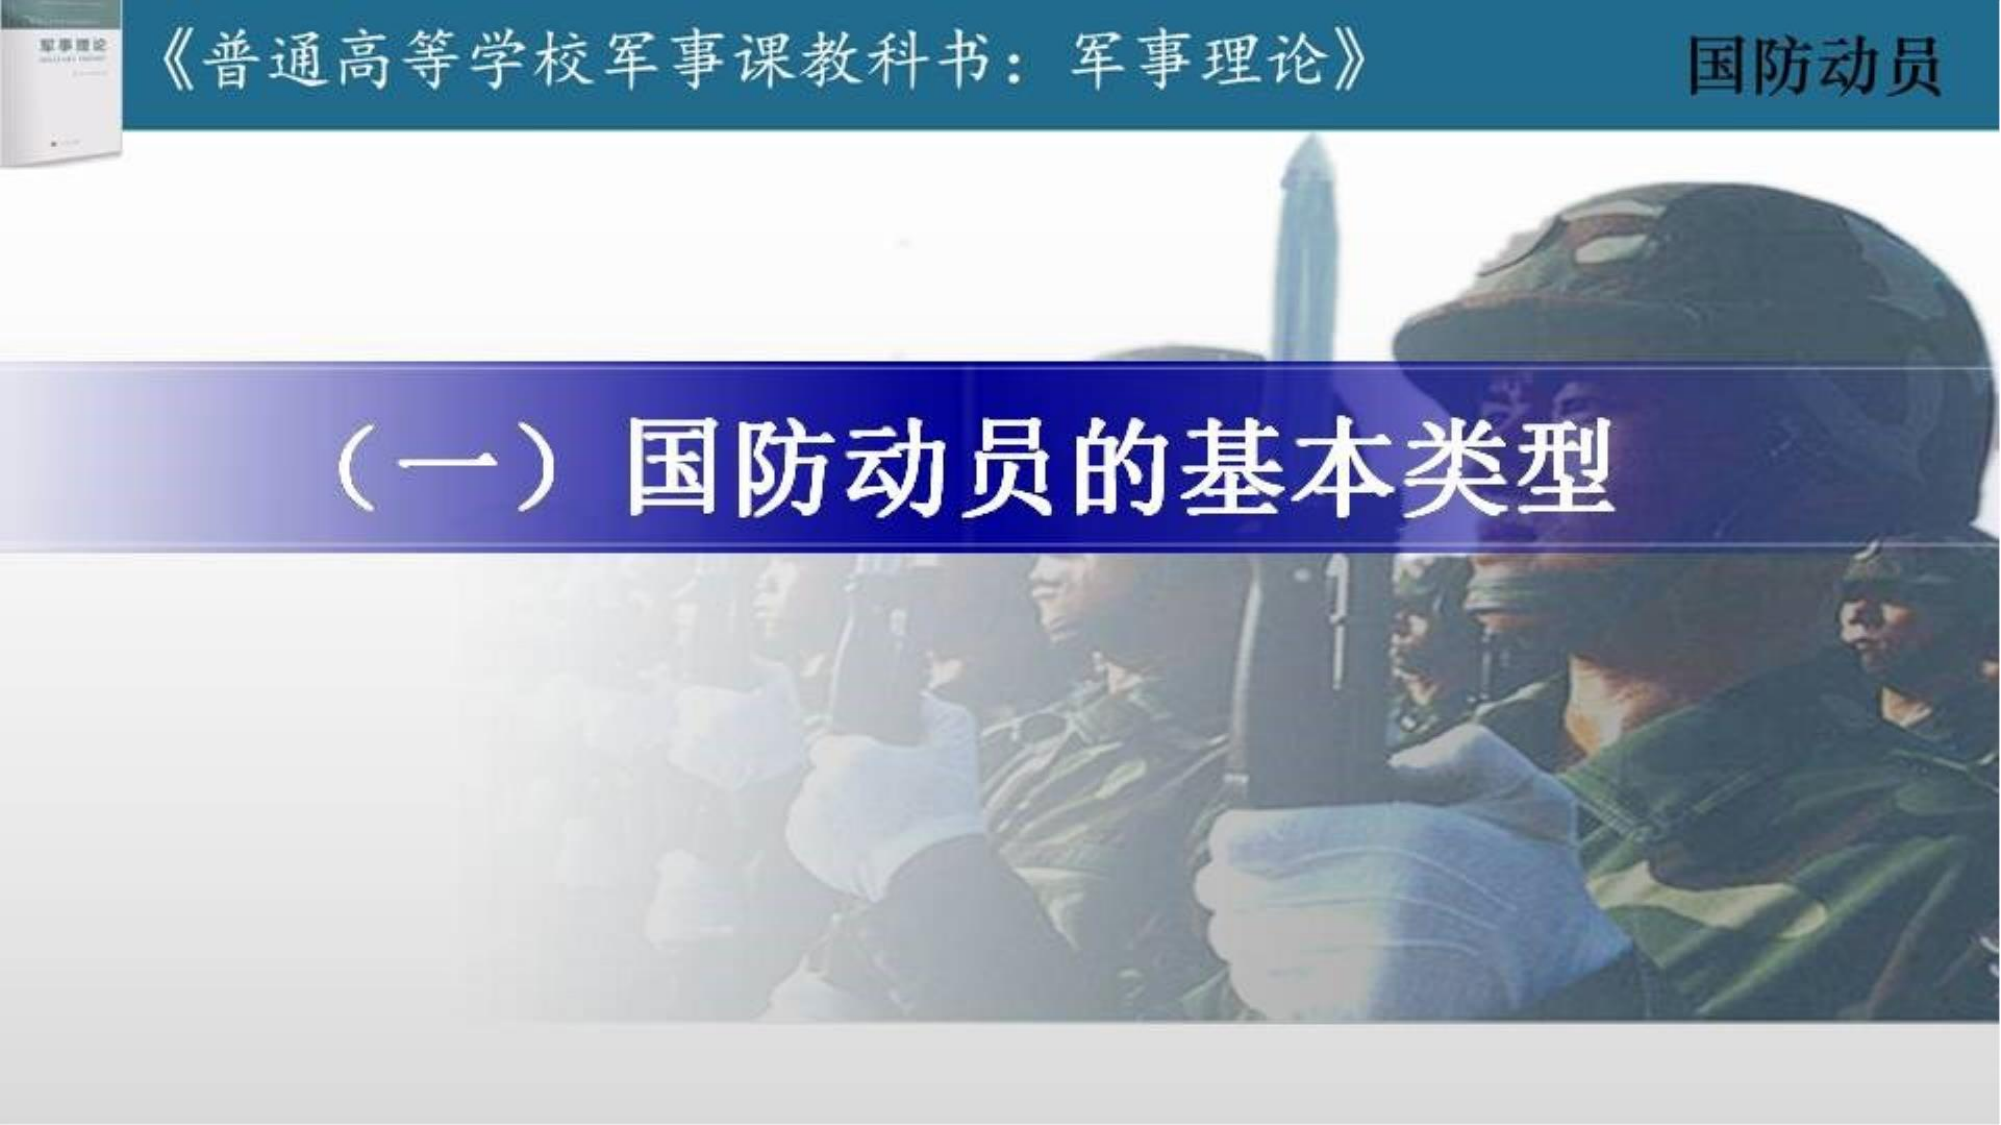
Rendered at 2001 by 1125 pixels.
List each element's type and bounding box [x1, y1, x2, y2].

text_box [0, 0, 2000, 1125]
